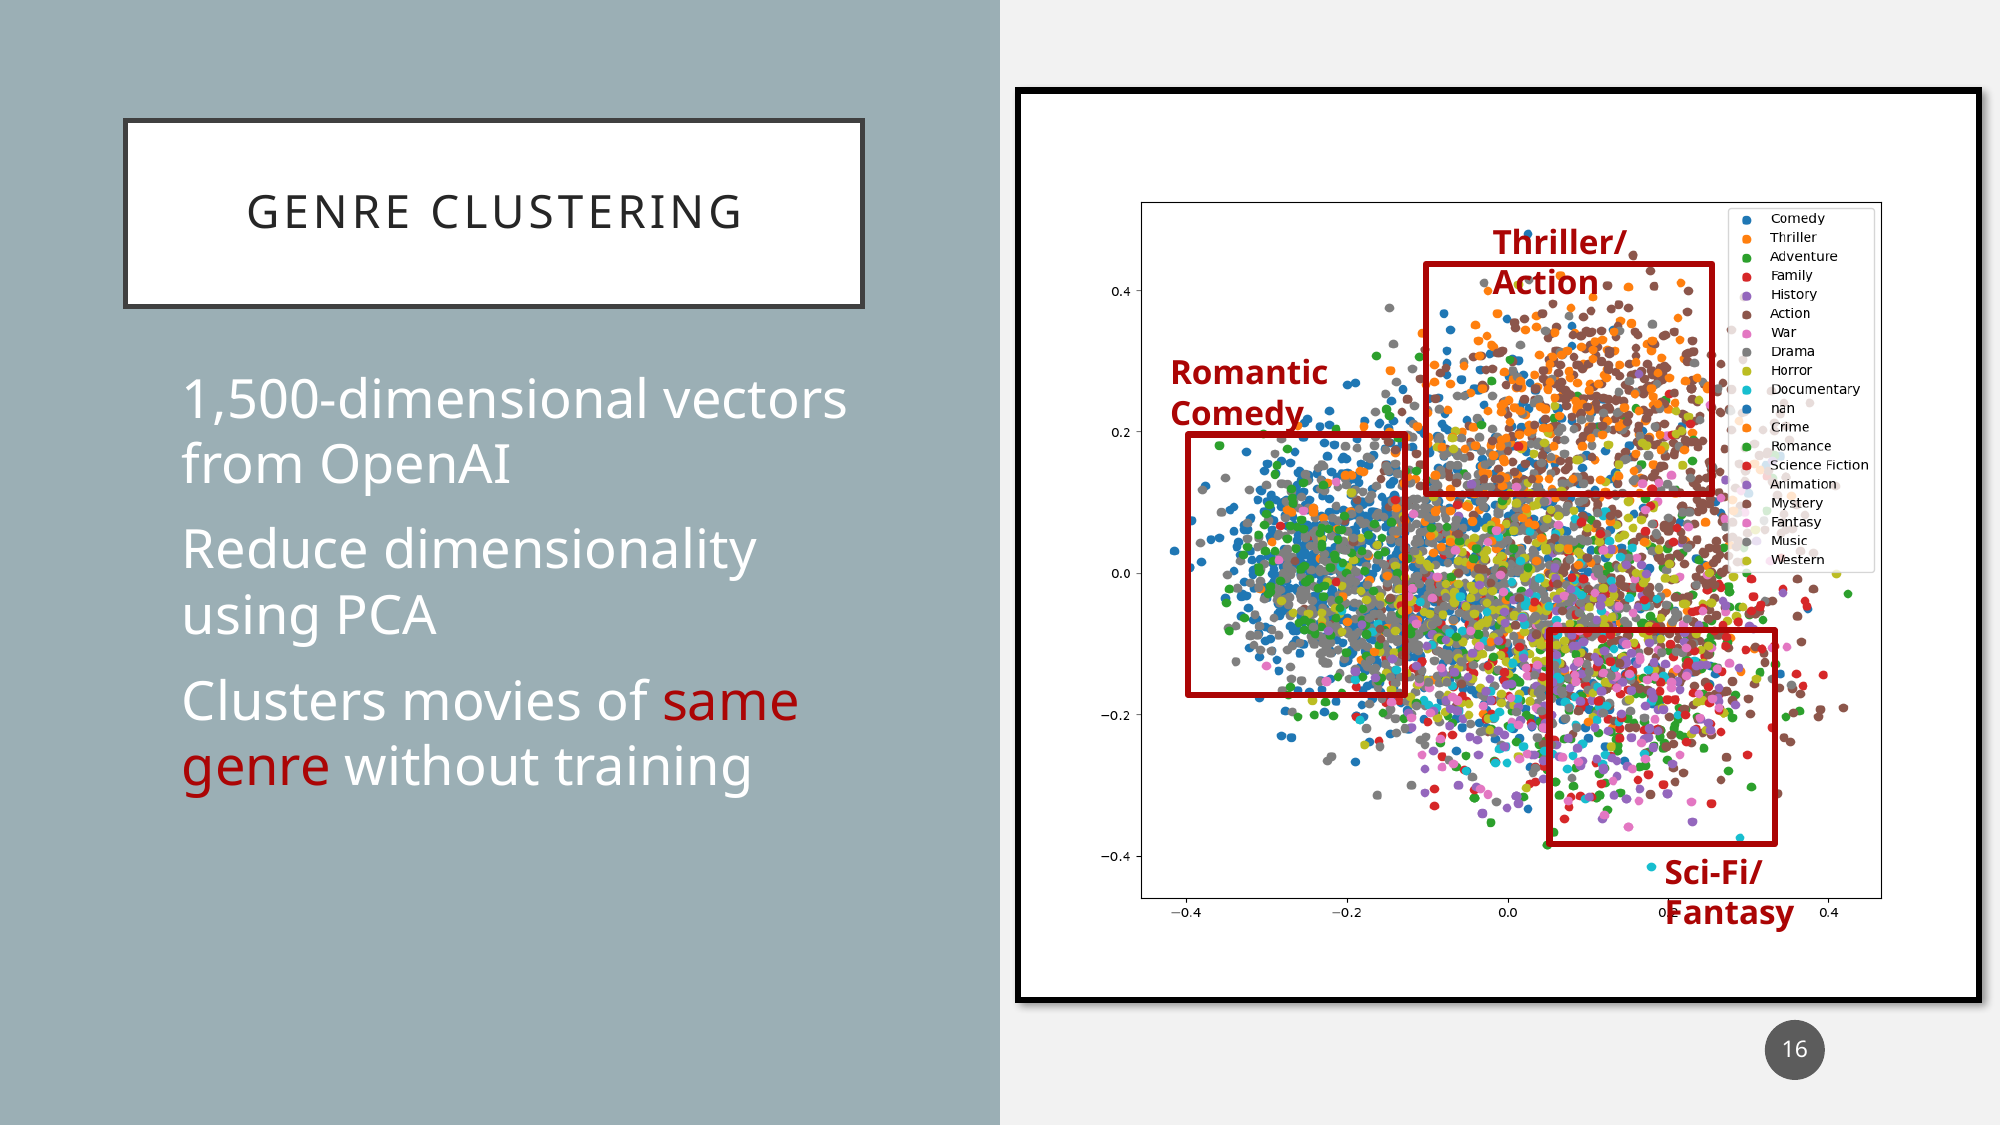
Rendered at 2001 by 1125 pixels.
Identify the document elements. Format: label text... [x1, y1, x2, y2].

picture [999, 0, 2000, 1125]
title Genre Clustering [123, 118, 865, 309]
list 1,500-dimensional vectors from OpenAI Reduce dimensionality using PCA Clusters movies of same genre without training [100, 356, 885, 1012]
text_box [1021, 93, 1976, 997]
